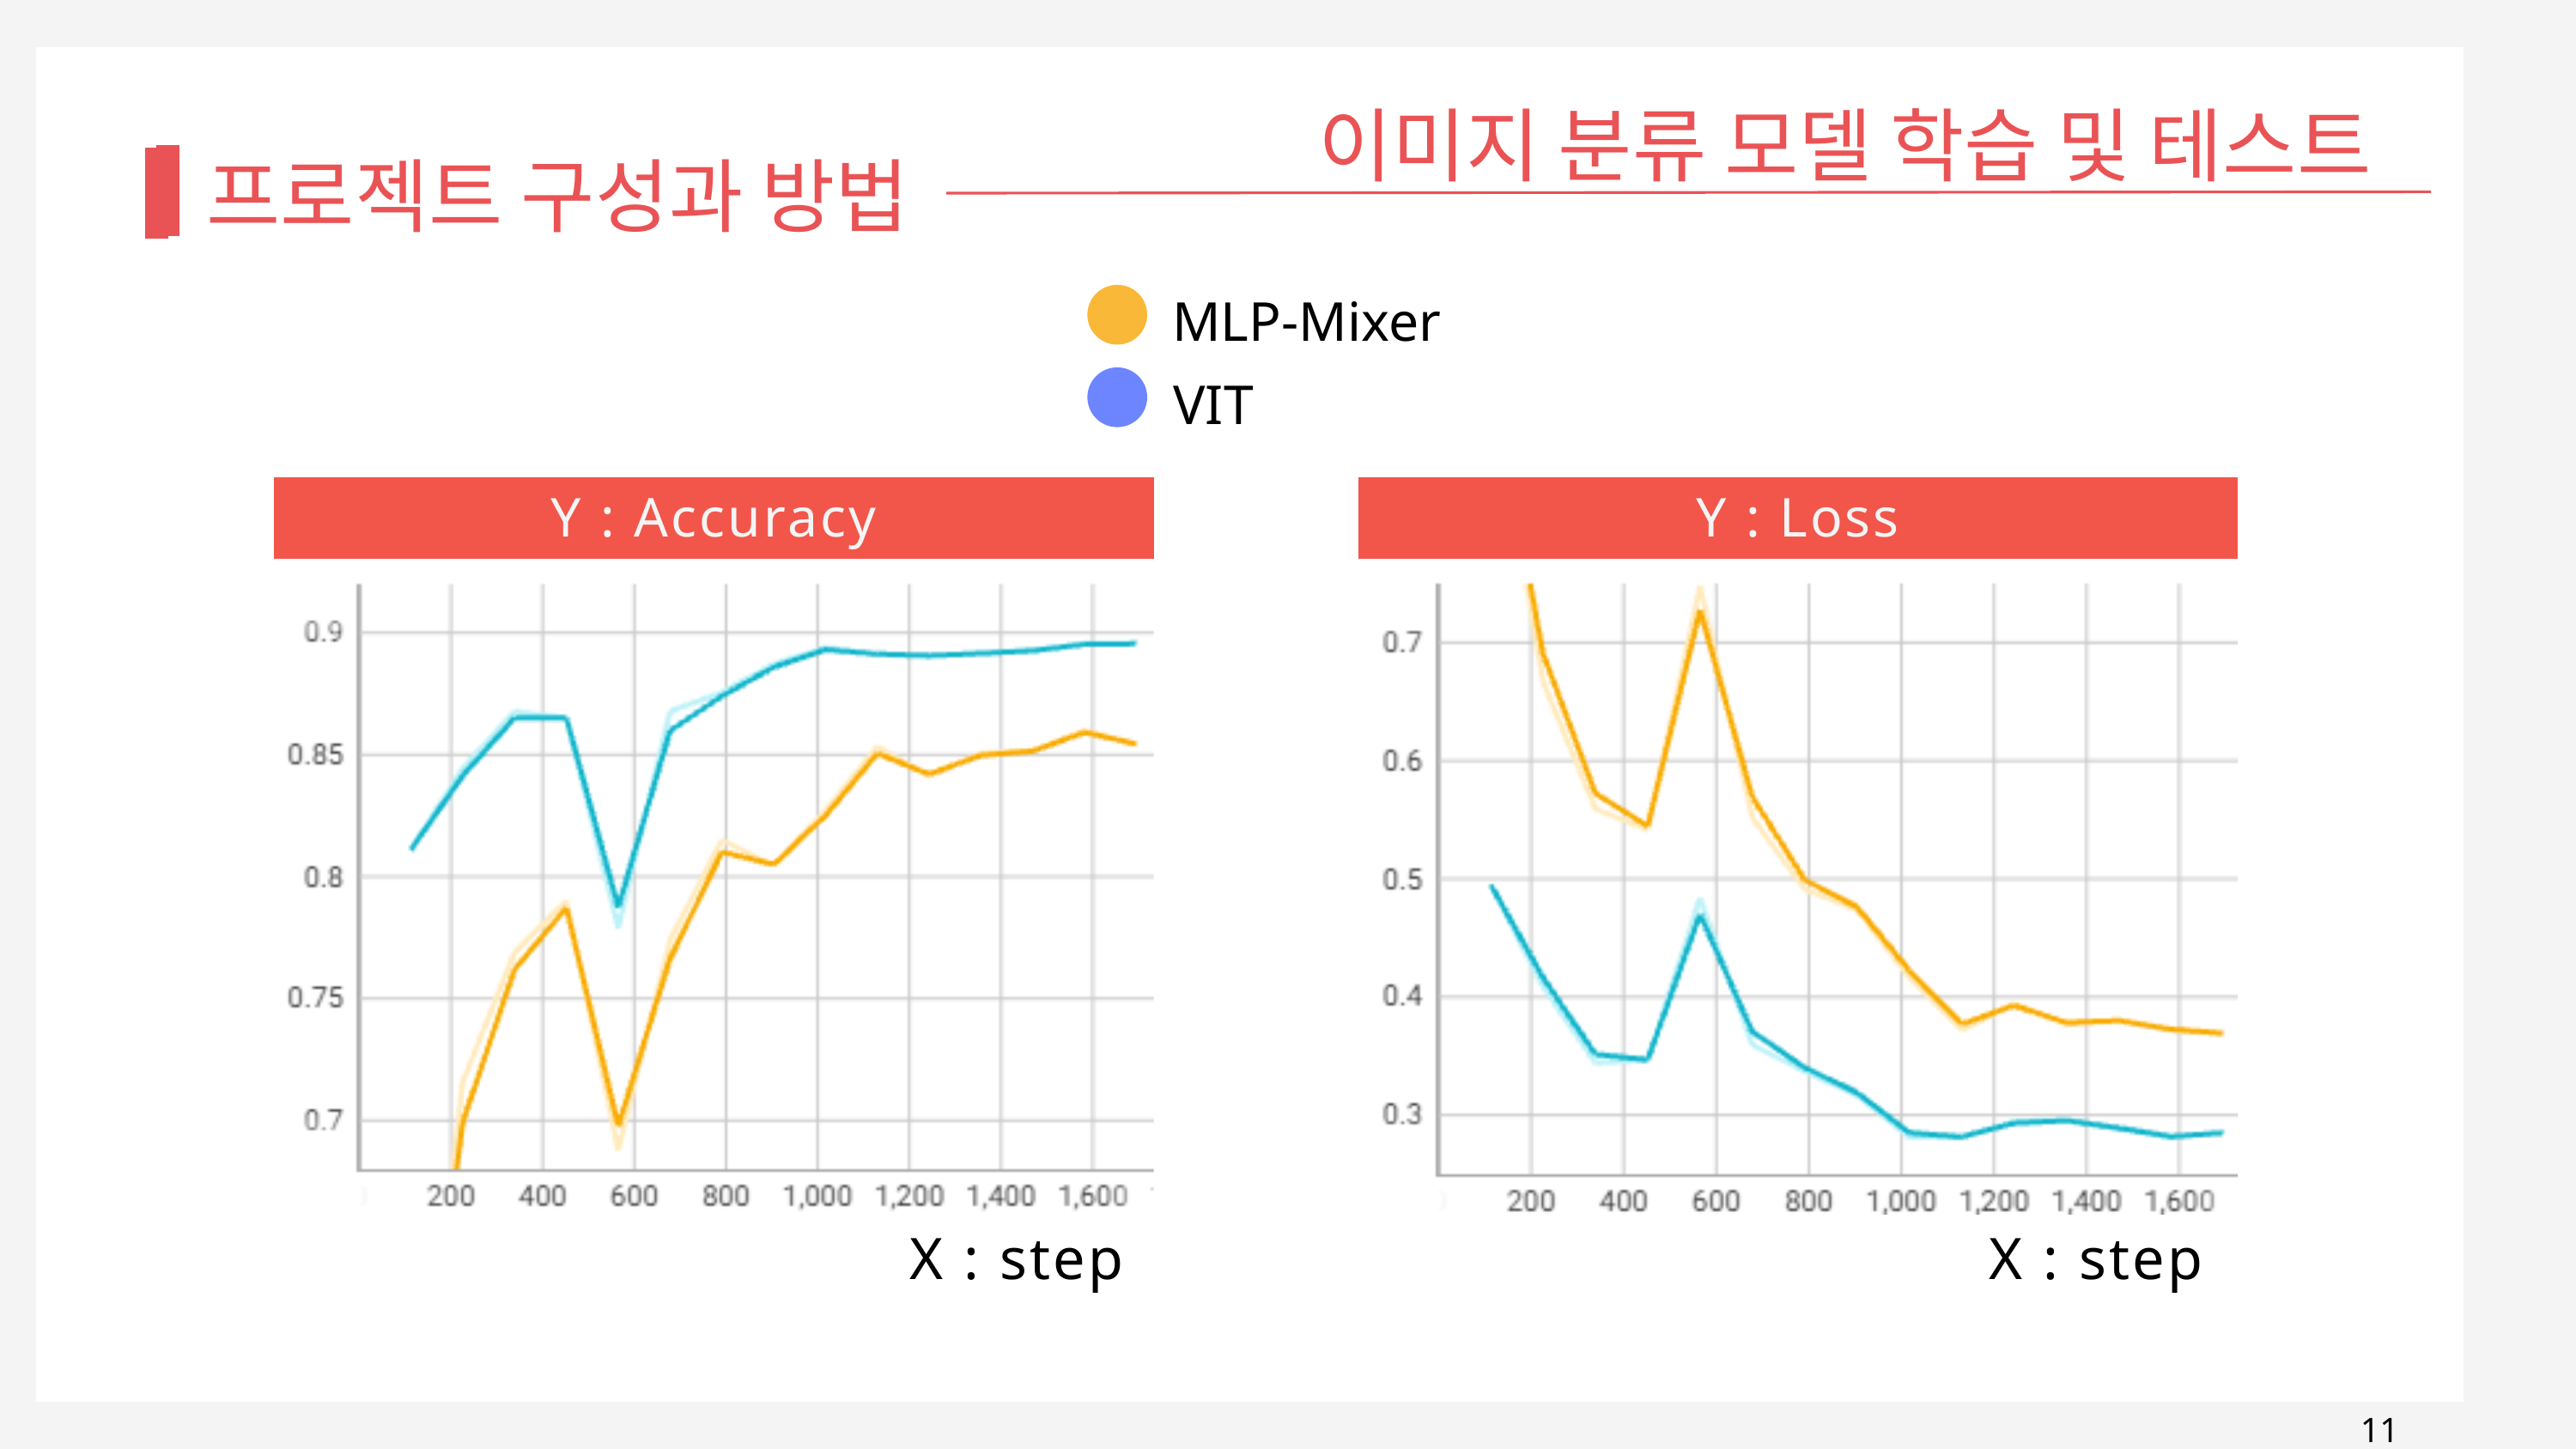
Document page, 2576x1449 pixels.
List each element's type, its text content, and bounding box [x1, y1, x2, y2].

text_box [273, 476, 1154, 560]
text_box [144, 147, 152, 239]
text_box 11 [2183, 1402, 2576, 1449]
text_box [1358, 476, 2239, 560]
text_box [1087, 284, 1533, 434]
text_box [35, 46, 2464, 1402]
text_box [155, 144, 180, 237]
